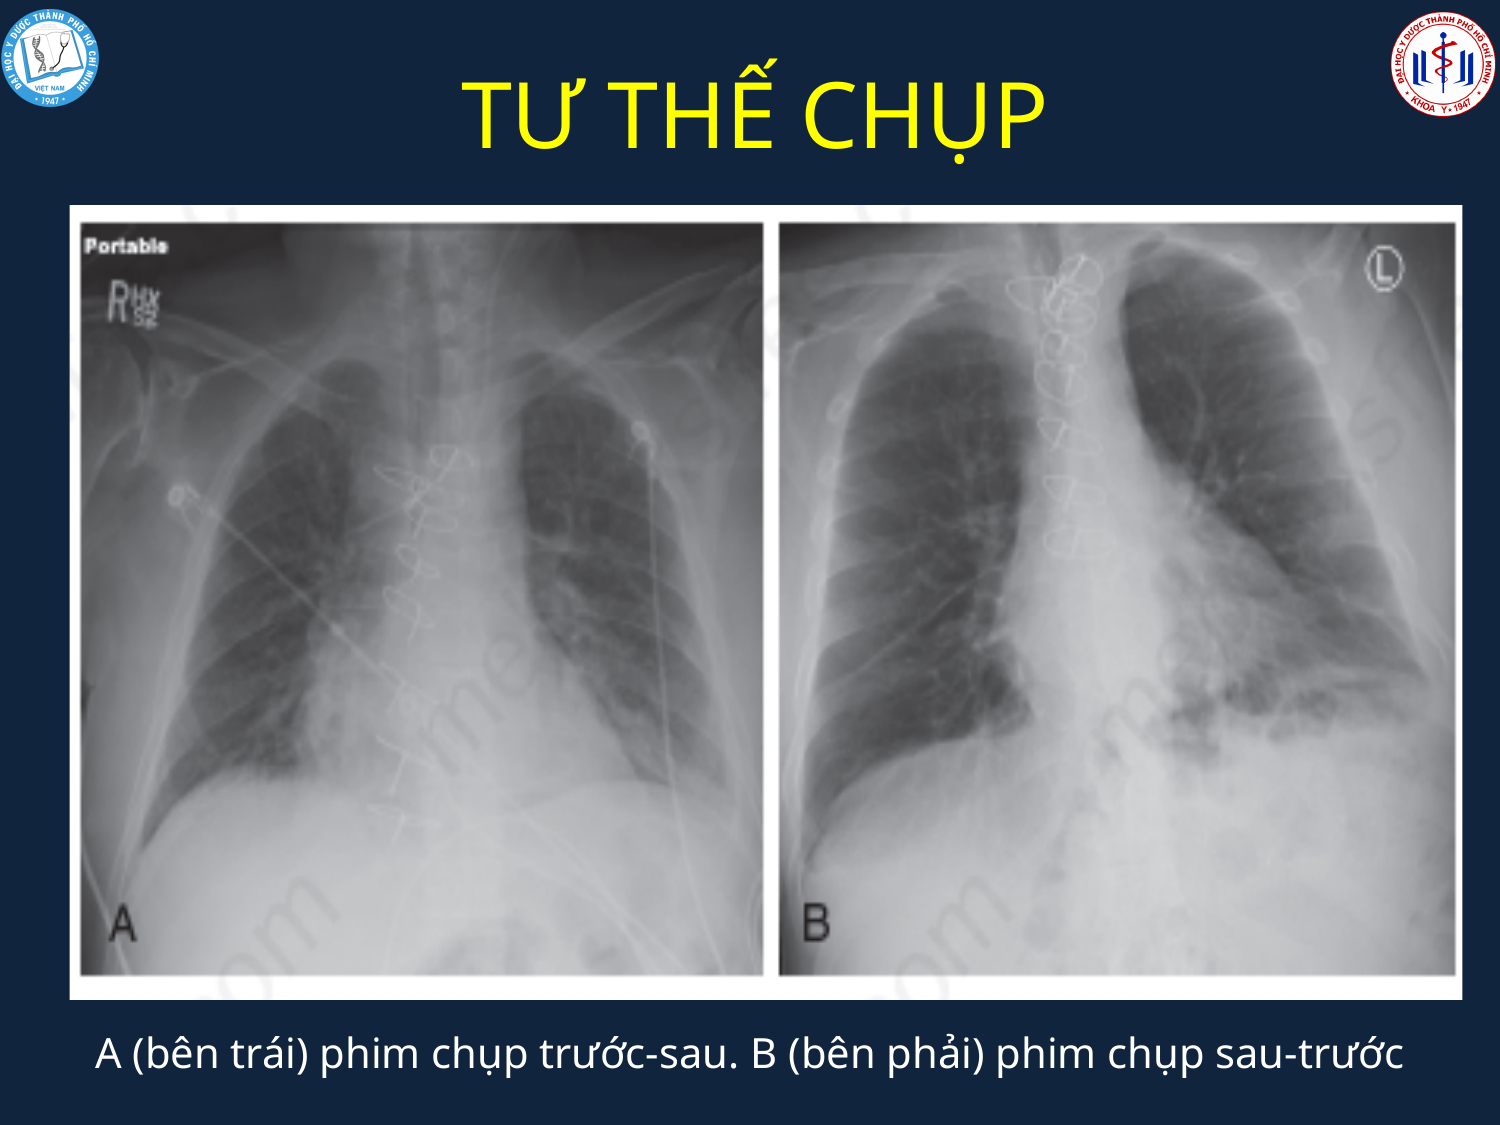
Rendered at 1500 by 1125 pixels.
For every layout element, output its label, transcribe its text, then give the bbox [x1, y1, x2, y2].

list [69, 205, 1463, 1001]
title TƯ THẾ CHỤP [80, 18, 1431, 204]
picture [0, 7, 100, 108]
text_box A (bên trái) phim chụp trước-sau. B (bên phải) phim chụp sau-trước [0, 1018, 1500, 1084]
picture [1390, 11, 1496, 117]
